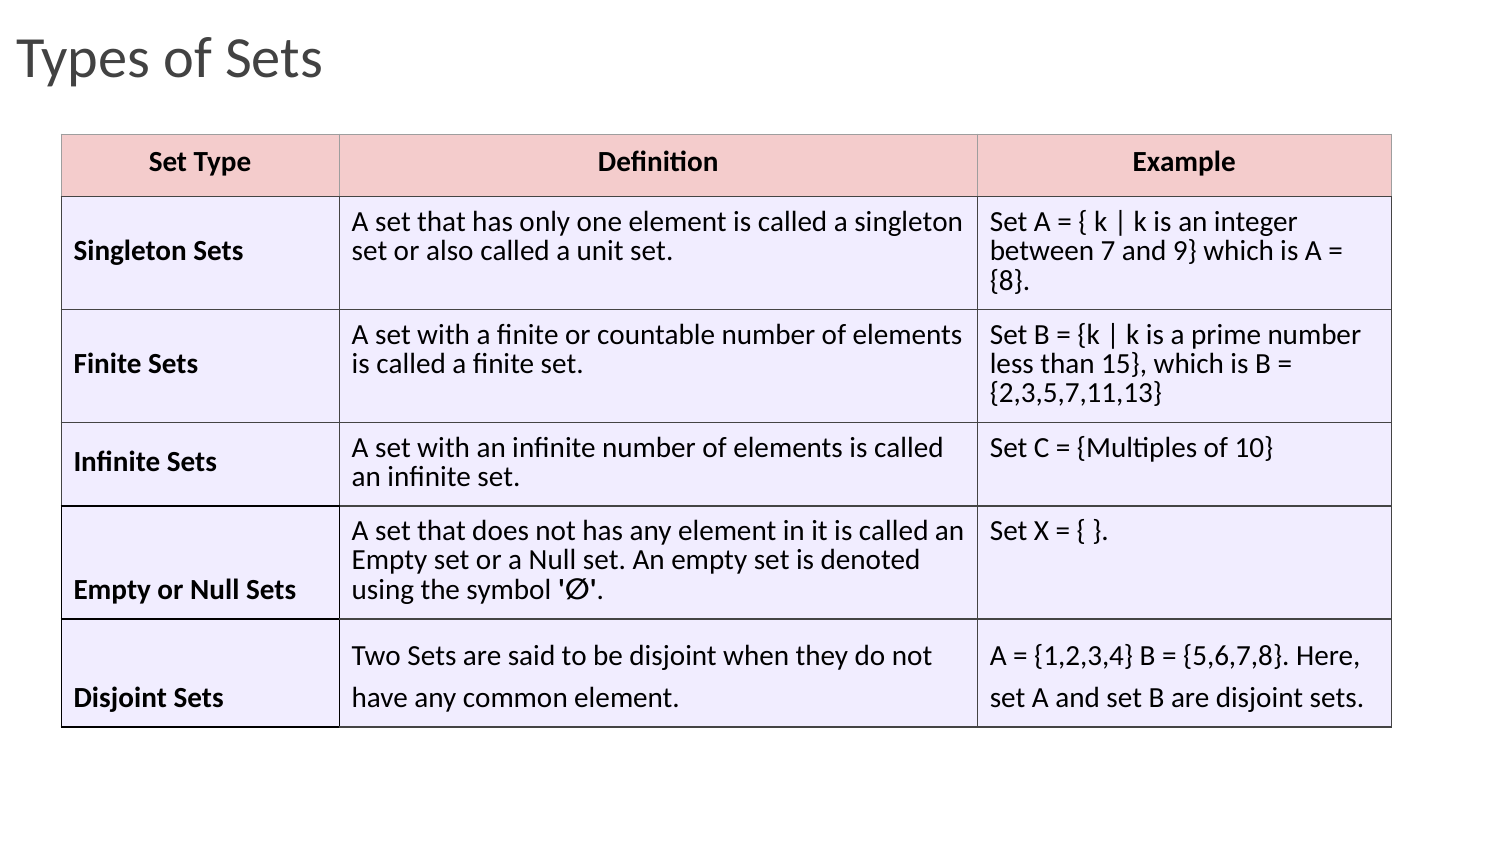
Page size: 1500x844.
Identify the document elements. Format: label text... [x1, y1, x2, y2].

table_cell Two Sets are said to be disjoint when they do not have any common element. [340, 620, 977, 726]
table_cell Infinite Sets [62, 423, 339, 505]
table_cell A = {1,2,3,4} B = {5,6,7,8}. Here, set A and set B are disjoint sets. [978, 620, 1391, 726]
table_cell Disjoint Sets [62, 620, 339, 726]
table_cell Set X = { }. [978, 507, 1391, 618]
table_cell A set that has only one element is called a singleton set or also called a unit set. [340, 197, 977, 309]
table_cell Singleton Sets [62, 197, 339, 309]
table_cell Set C = {Multiples of 10} [978, 423, 1391, 505]
table_cell Set A = { k | k is an integer between 7 and 9} which is A = {8}. [978, 197, 1391, 309]
table_header Set Type [62, 135, 339, 196]
table_cell Empty or Null Sets [62, 507, 339, 618]
table_cell A set that does not has any element in it is called an Empty set or a Null set. An empty set is denoted using the symbol '∅'. [340, 507, 977, 618]
table_cell Finite Sets [62, 310, 339, 422]
title Types of Sets [1, 10, 1424, 105]
table_header Example [978, 135, 1391, 196]
table_cell A set with a finite or countable number of elements is called a finite set. [340, 310, 977, 422]
table_header Definition [340, 135, 977, 196]
table_cell A set with an infinite number of elements is called an infinite set. [340, 423, 977, 505]
table_cell Set B = {k | k is a prime number less than 15}, which is B = {2,3,5,7,11,13} [978, 310, 1391, 422]
